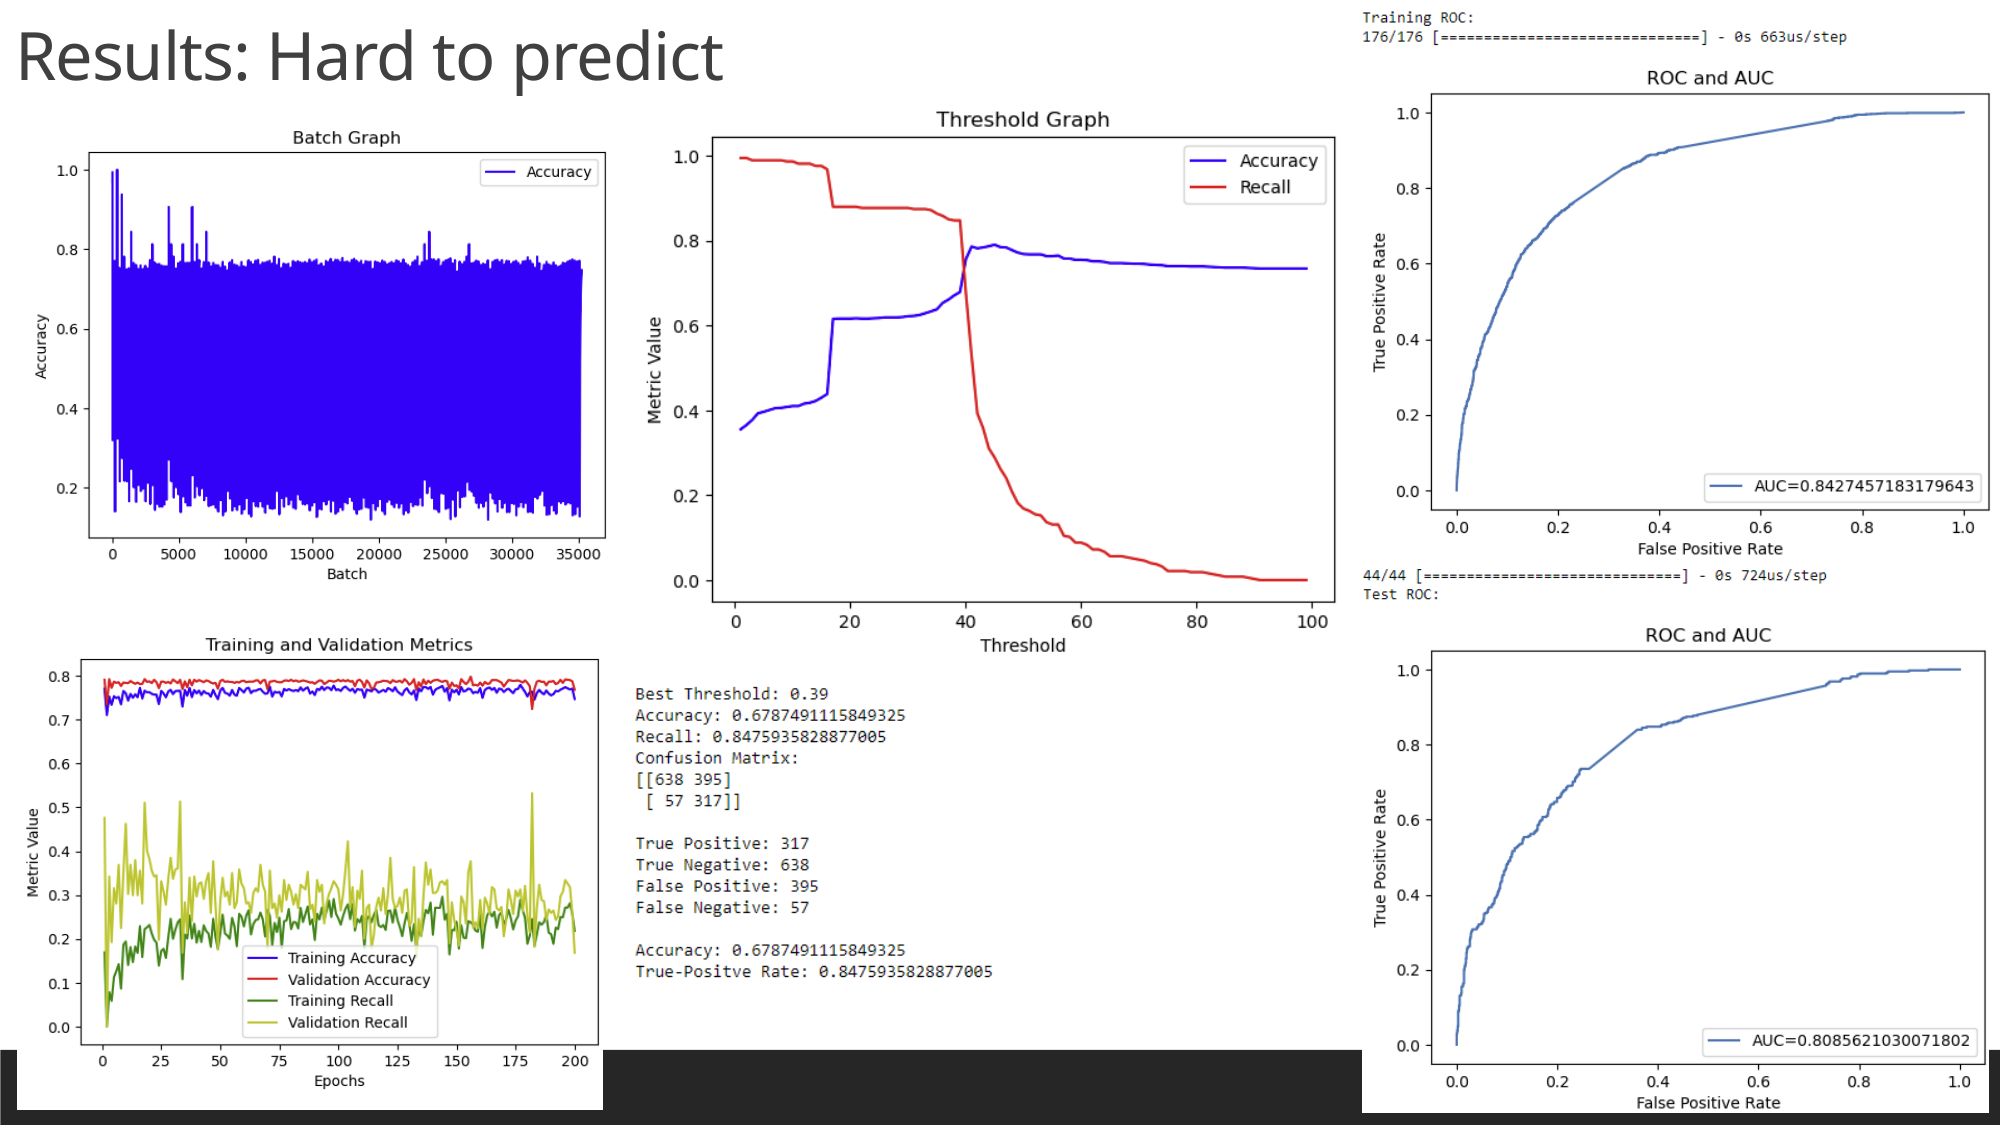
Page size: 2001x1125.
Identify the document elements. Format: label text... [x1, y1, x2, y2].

picture [1358, 8, 1993, 560]
title Results: Hard to predict [0, 0, 1018, 103]
picture [1362, 568, 1990, 1113]
picture [16, 632, 603, 1111]
picture [632, 108, 1339, 981]
picture [22, 126, 610, 600]
